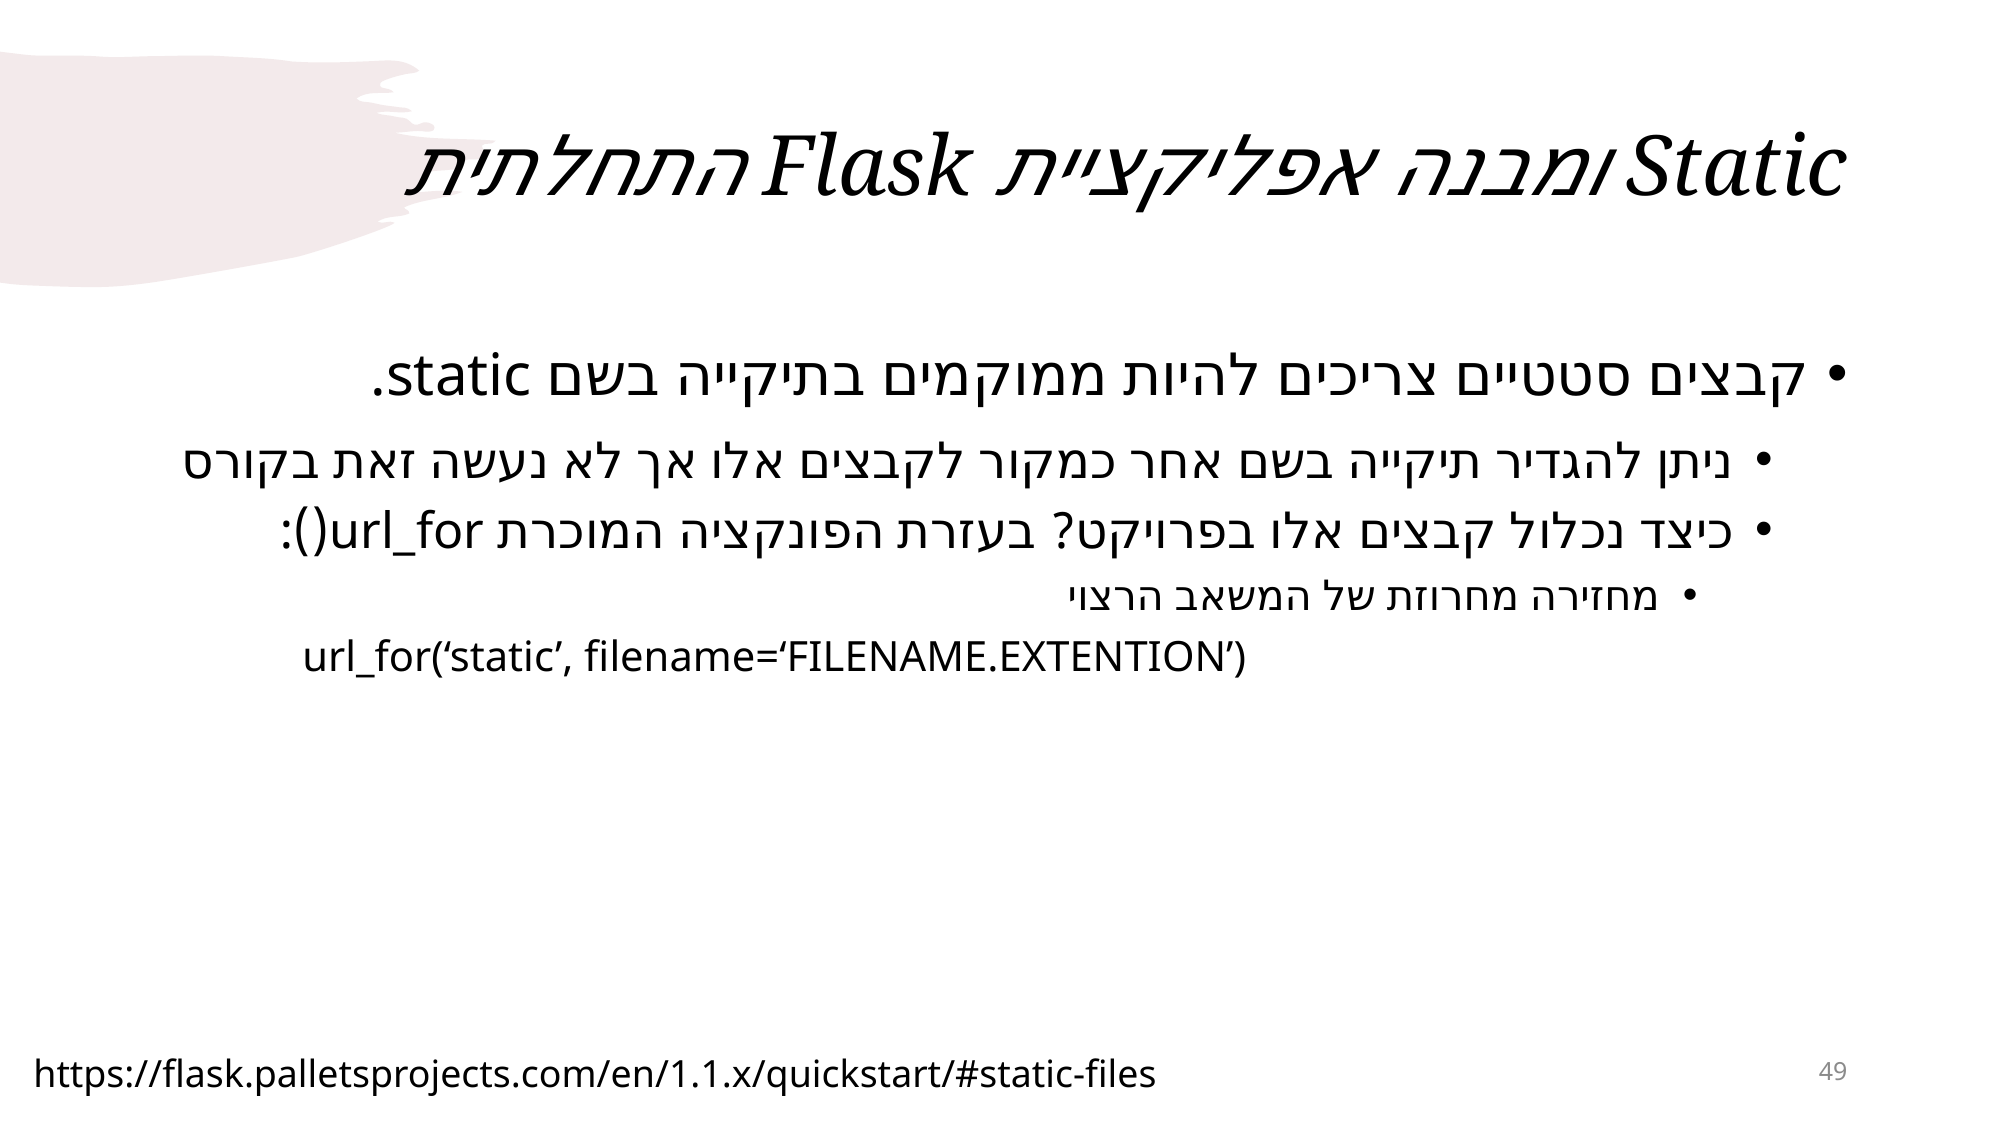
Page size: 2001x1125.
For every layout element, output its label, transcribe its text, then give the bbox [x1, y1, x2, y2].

title Static ומבנה אפליקציית Flask התחלתית [137, 59, 1863, 278]
list קבצים סטטיים צריכים להיות ממוקמים בתיקייה בשם static. ניתן להגדיר תיקייה בשם אחר כמקור לקבצים אלו אך לא נעשה זאת בקורס כיצד נכלול קבצים אלו בפרויקט? בעזרת הפונקציה המוכרת url_for(): מחזירה מחרוזת של המשאב הרצוי url_for(‘static’, filename=‘FILENAME.EXTENTION’) [137, 329, 1863, 1013]
slide_number 49 [1412, 1042, 1863, 1103]
text_box https://flask.palletsprojects.com/en/1.1.x/quickstart/#static-files [18, 1042, 1173, 1103]
